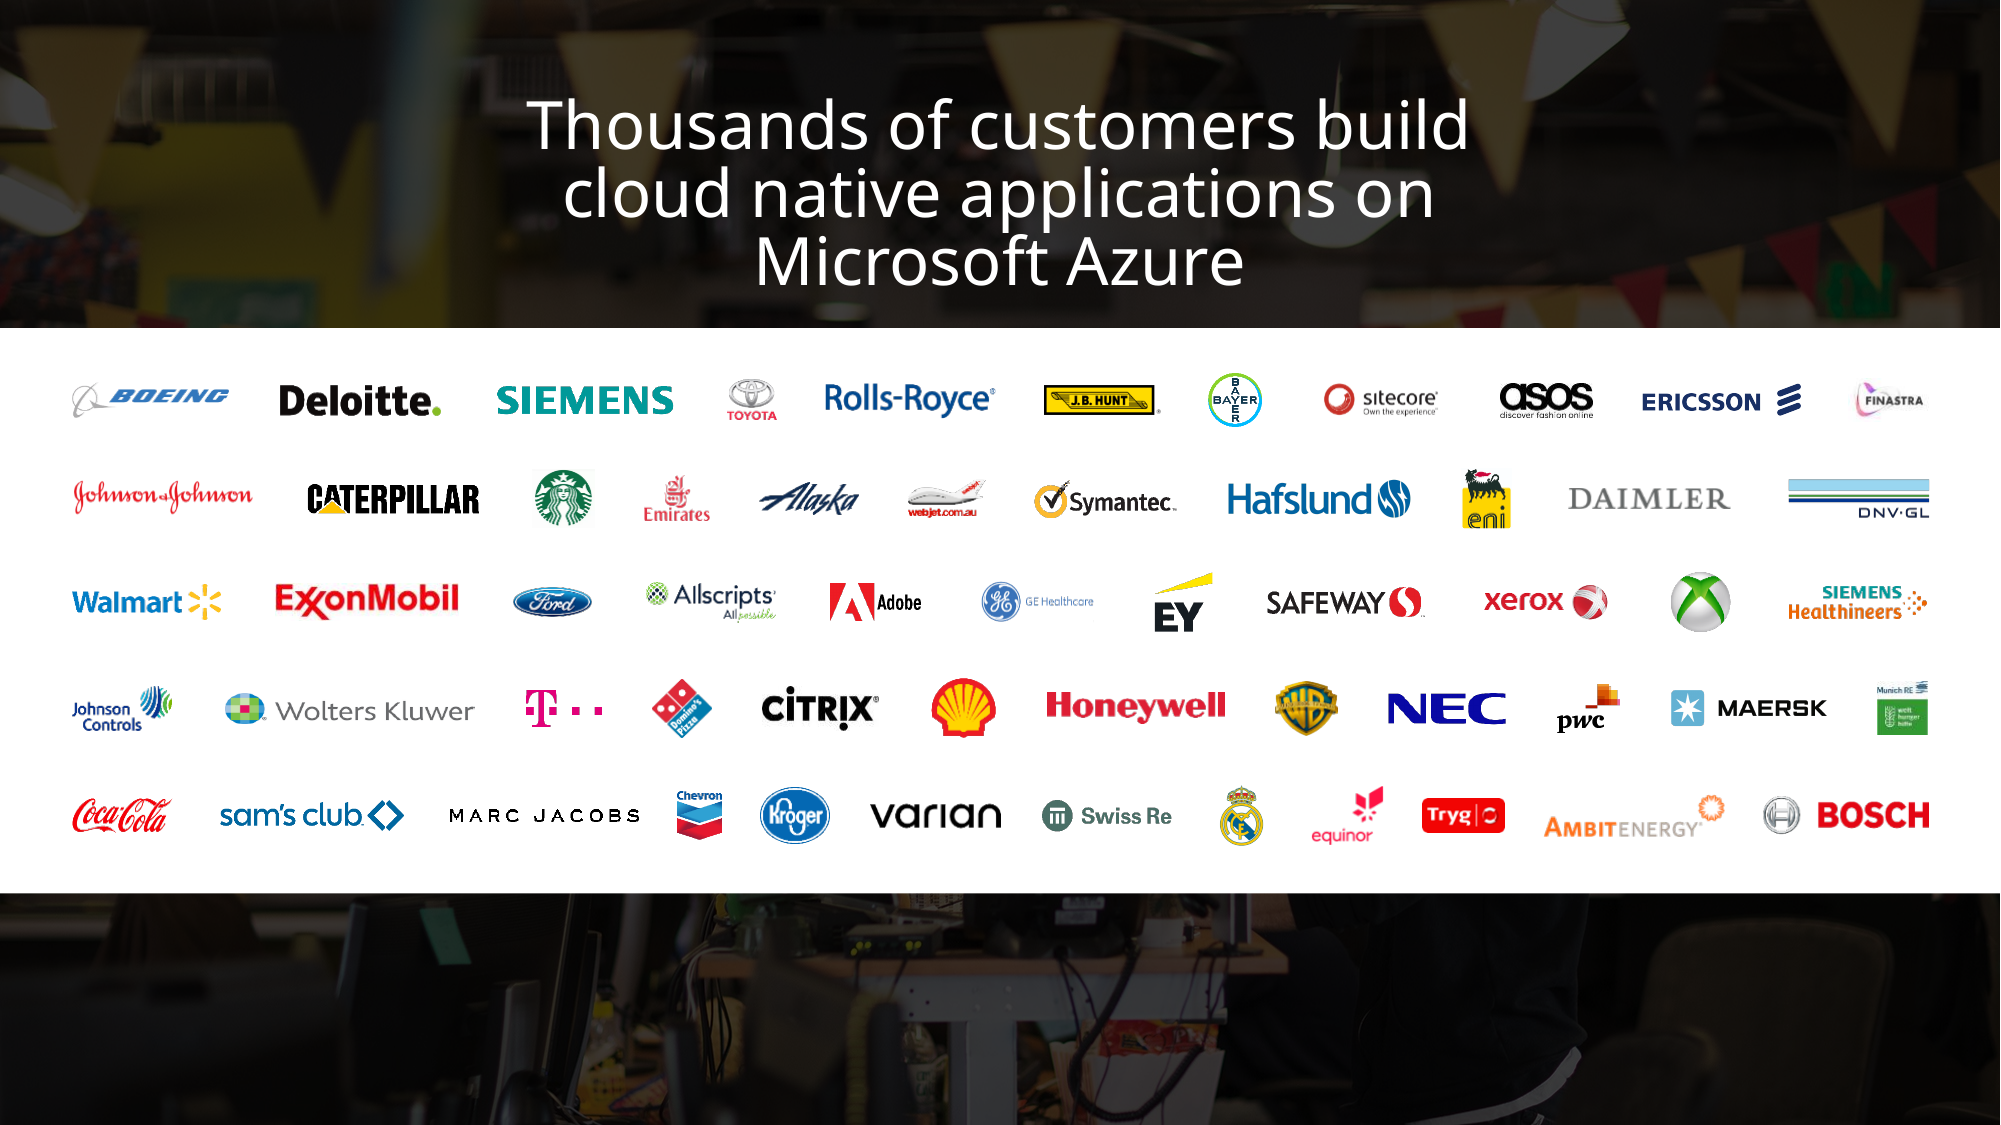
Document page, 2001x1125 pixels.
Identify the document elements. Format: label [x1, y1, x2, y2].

picture [0, 0, 2000, 1125]
text_box [69, 373, 1931, 849]
